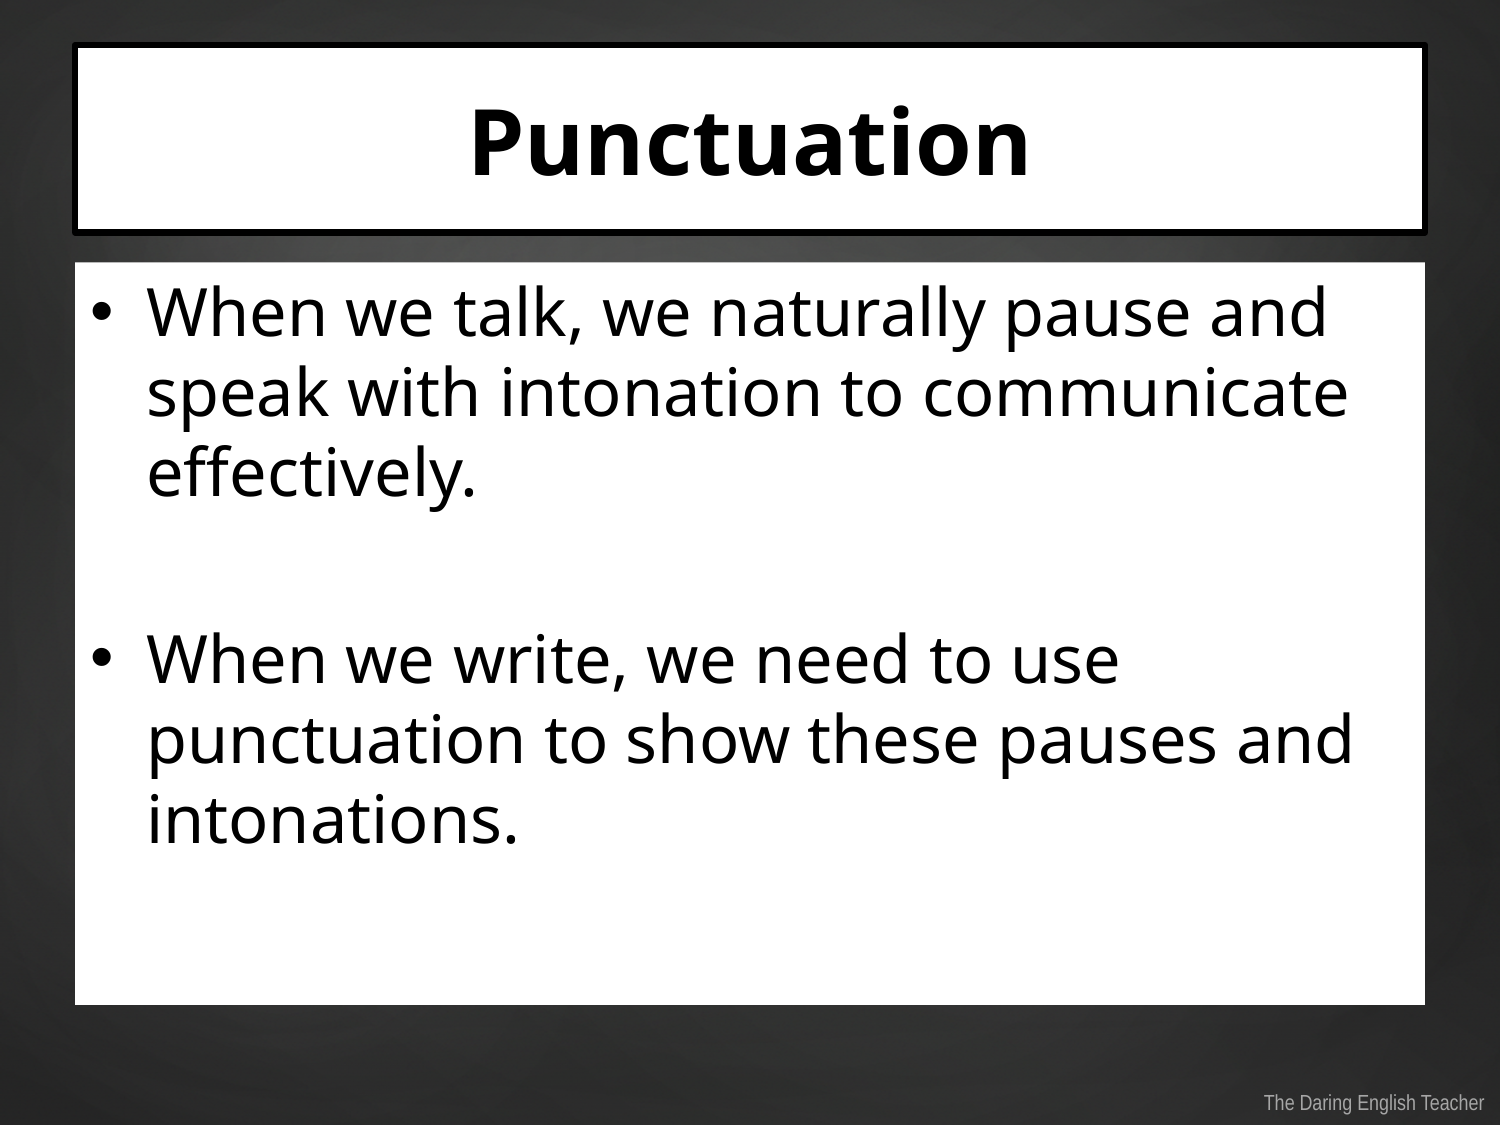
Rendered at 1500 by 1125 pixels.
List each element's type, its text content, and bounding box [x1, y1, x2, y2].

list When we talk, we naturally pause and speak with intonation to communicate effectively. When we write, we need to use punctuation to show these pauses and intonations. [75, 262, 1425, 1005]
picture [0, 0, 1500, 1125]
title Punctuation [75, 45, 1425, 233]
